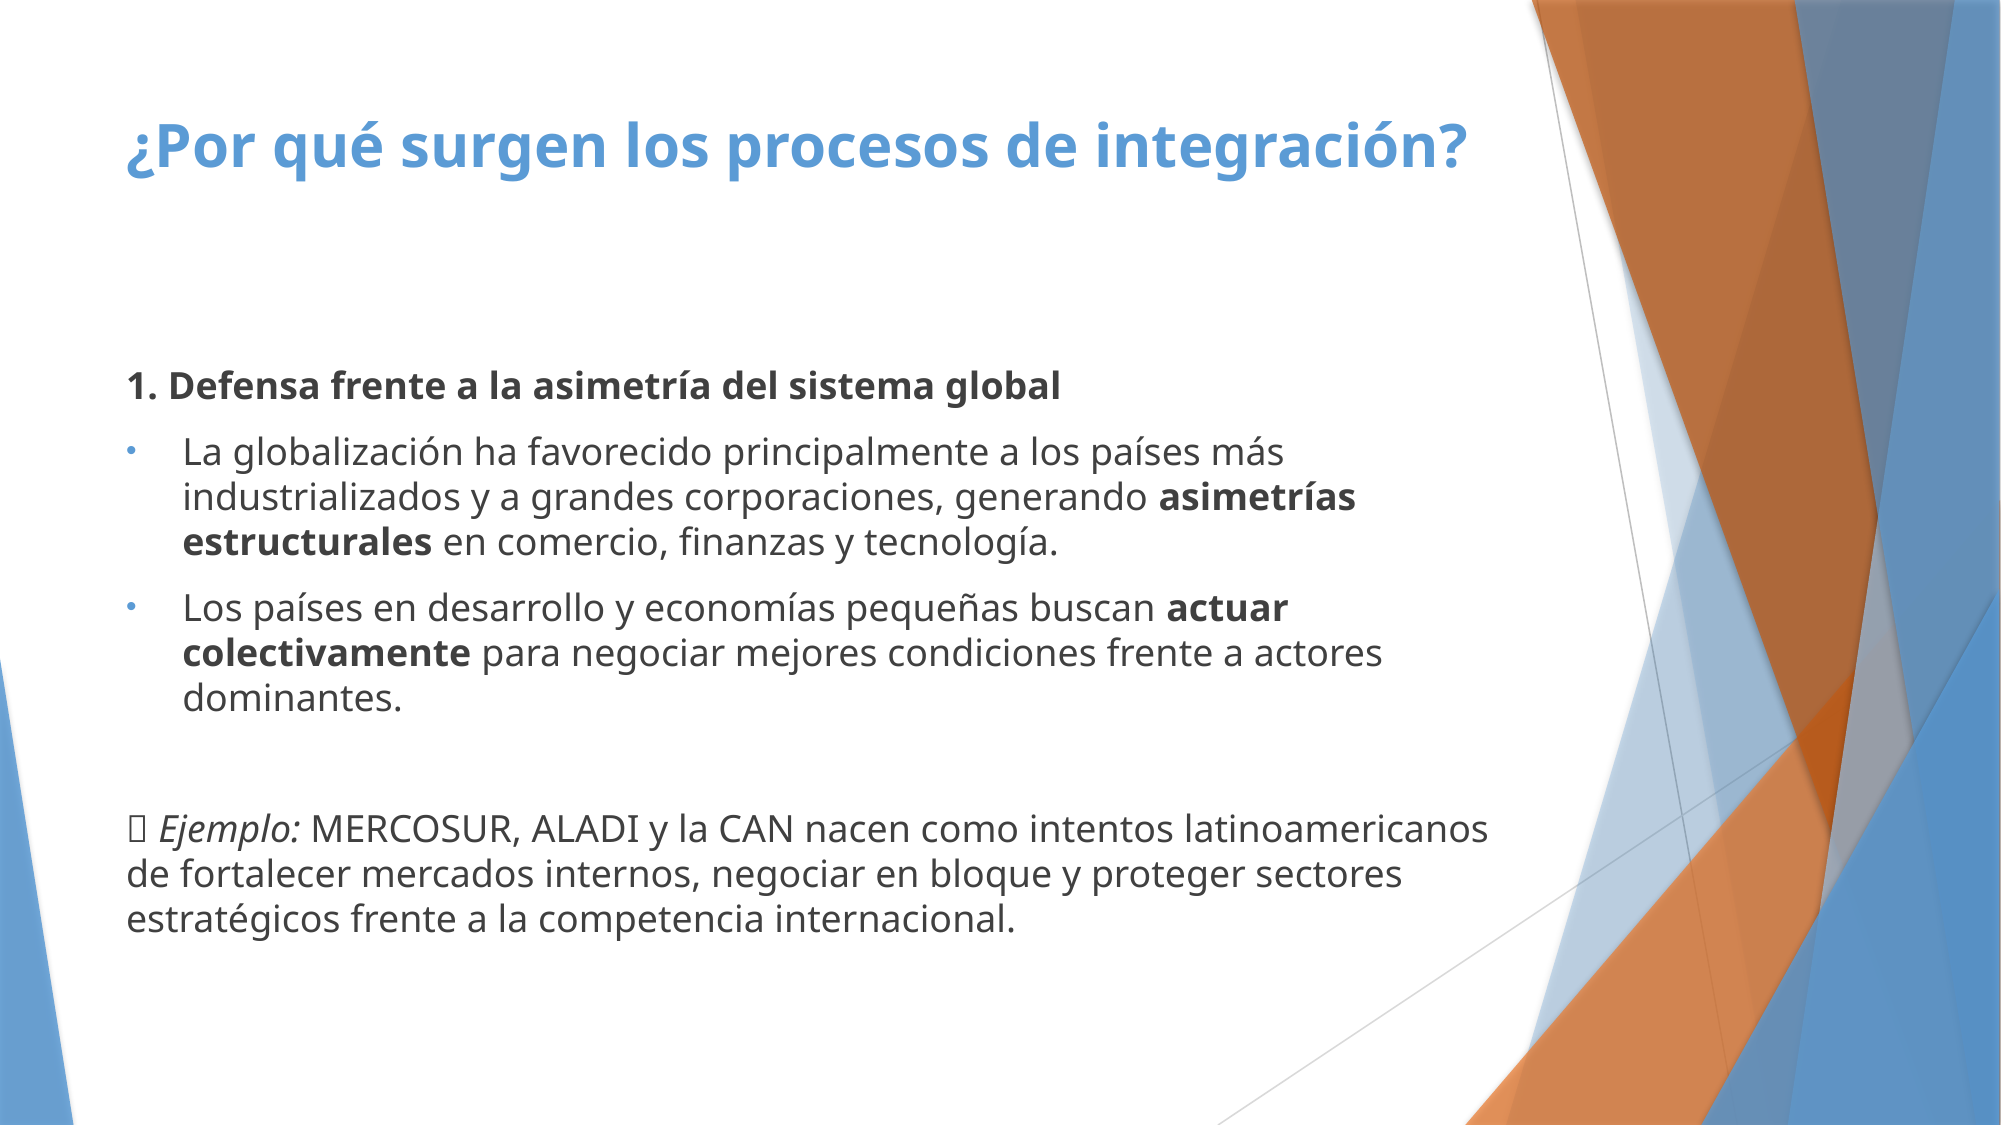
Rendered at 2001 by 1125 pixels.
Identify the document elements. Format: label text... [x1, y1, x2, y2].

list 1. Defensa frente a la asimetría del sistema global La globalización ha favorecido principalmente a los países más industrializados y a grandes corporaciones, generando asimetrías estructurales en comercio, finanzas y tecnología. Los países en desarrollo y economías pequeñas buscan actuar colectivamente para negociar mejores condiciones frente a actores dominantes. 🔎 Ejemplo: MERCOSUR, ALADI y la CAN nacen como intentos latinoamericanos de fortalecer mercados internos, negociar en bloque y proteger sectores estratégicos frente a la competencia internacional. [111, 354, 1522, 992]
title ¿Por qué surgen los procesos de integración? [111, 99, 1522, 317]
